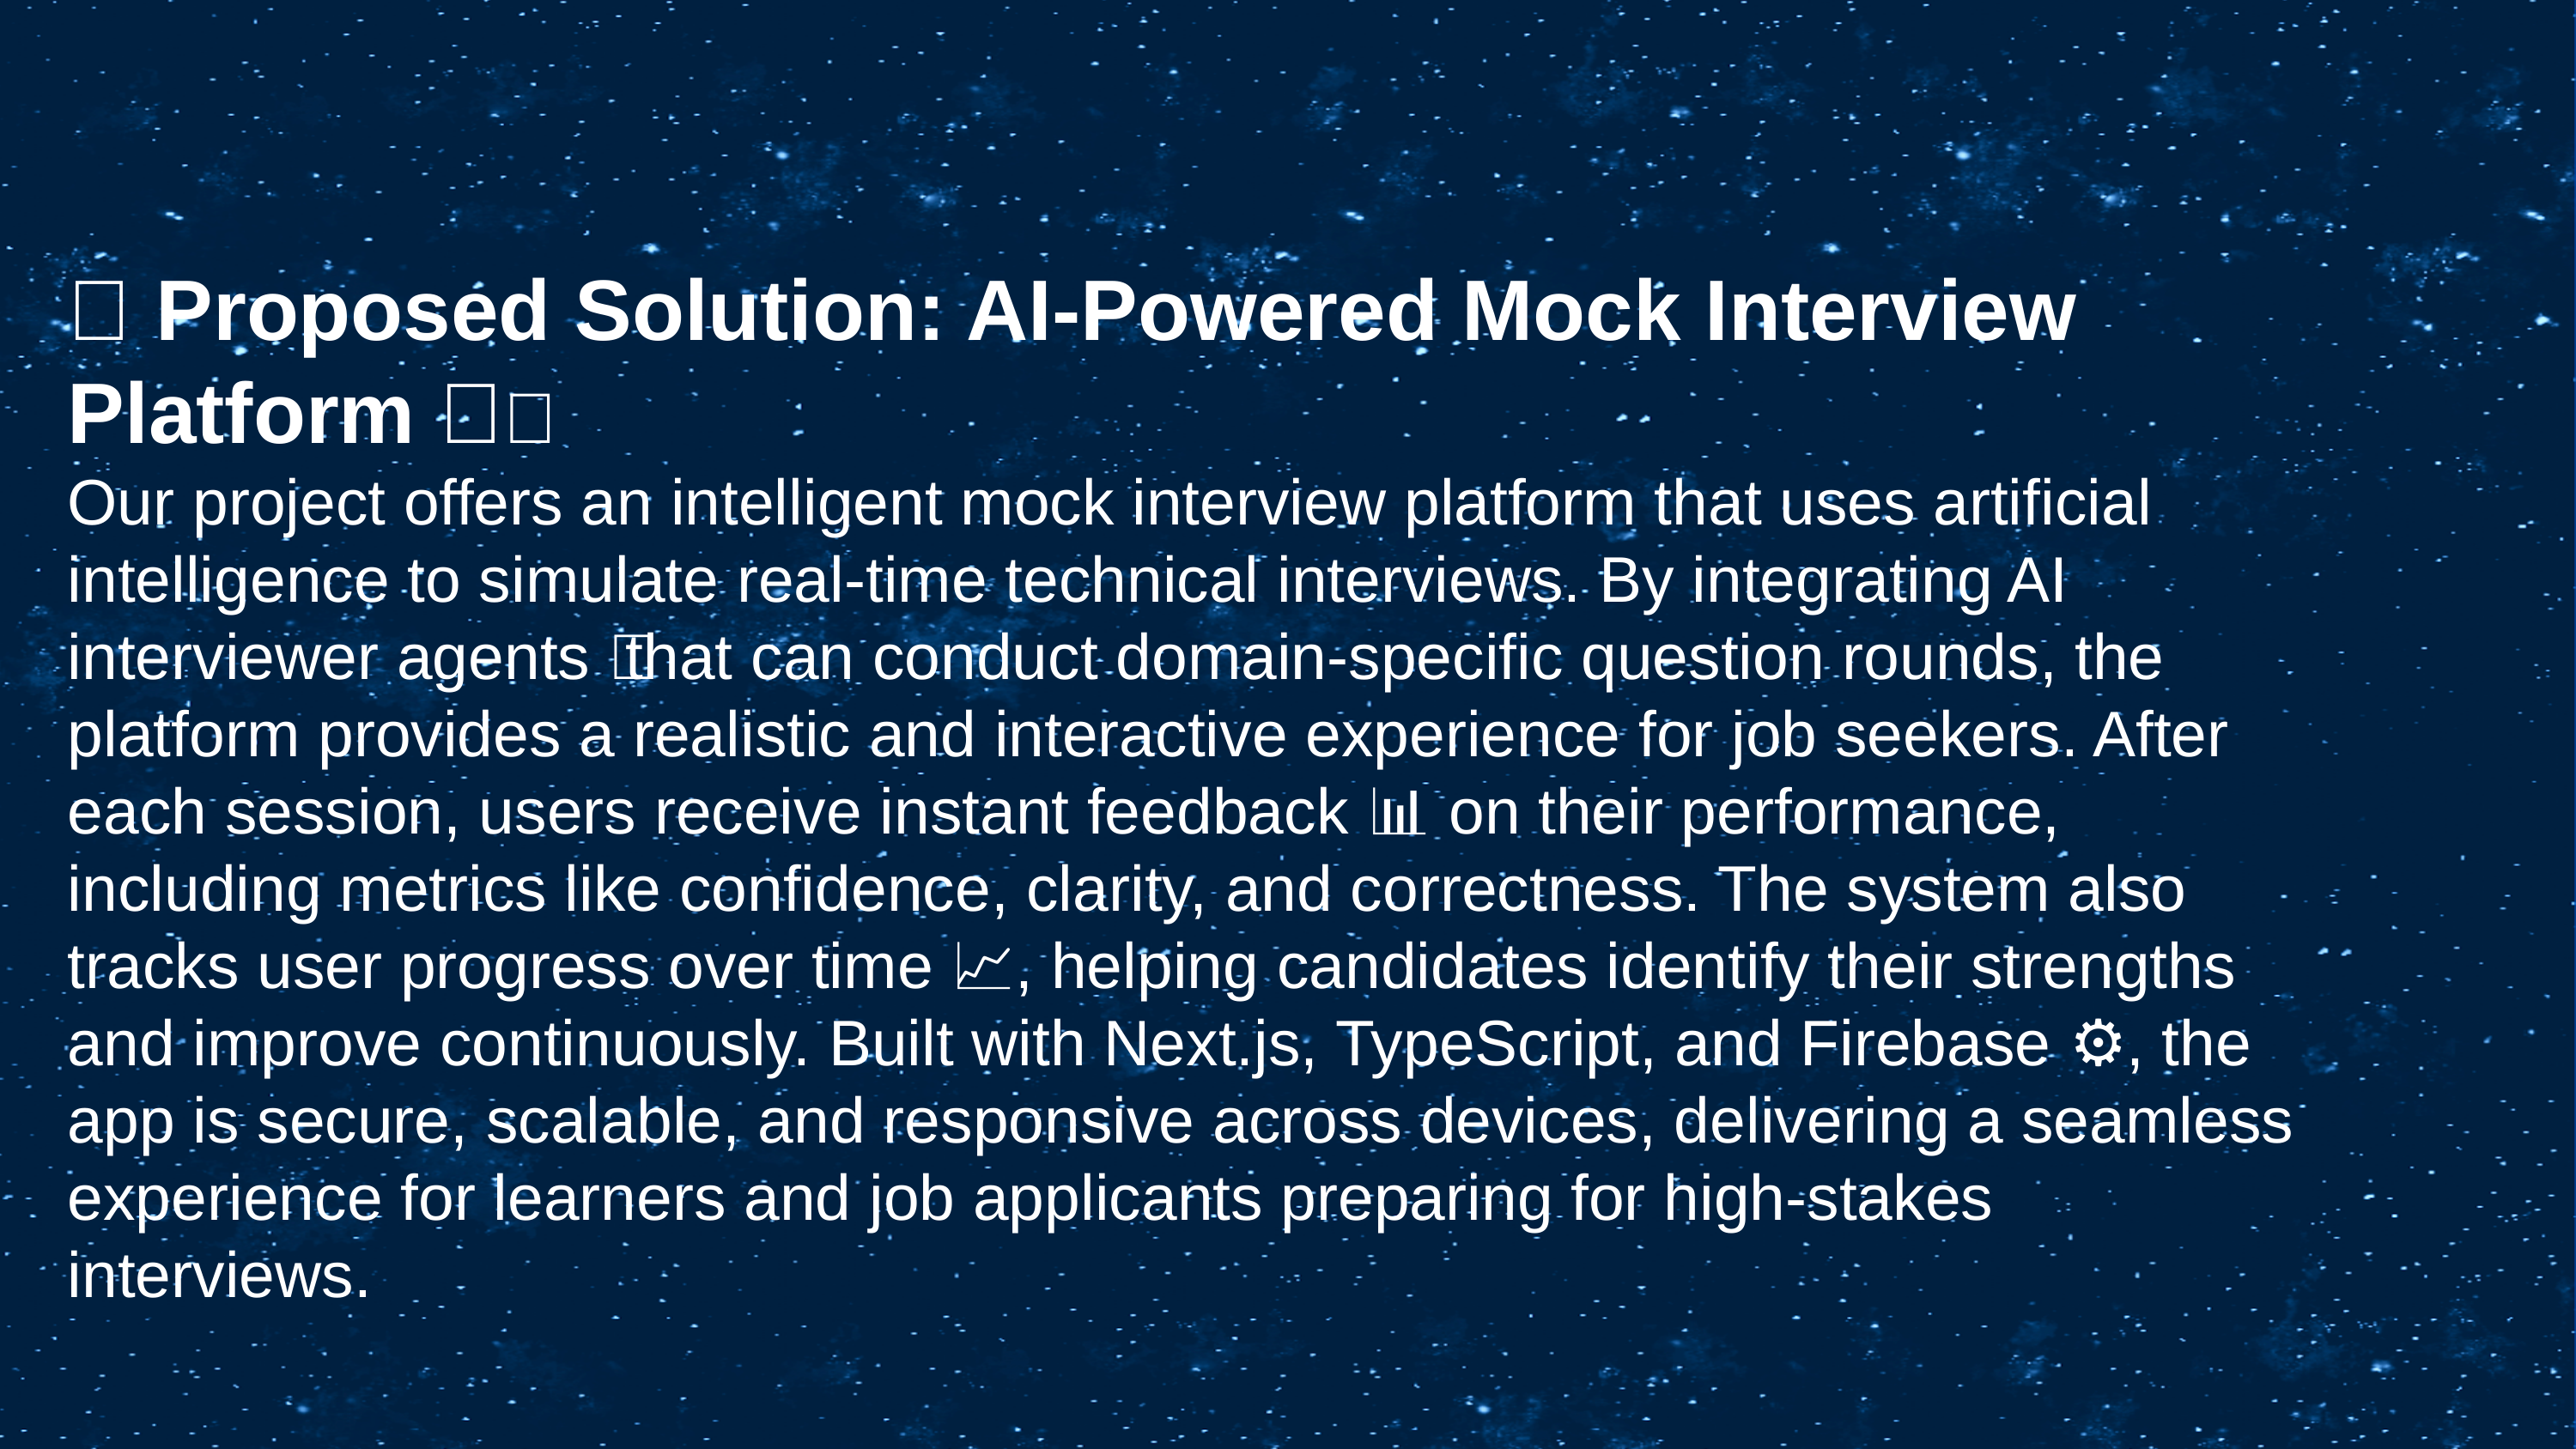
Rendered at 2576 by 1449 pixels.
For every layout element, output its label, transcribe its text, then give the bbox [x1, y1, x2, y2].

text_box ✅ Proposed Solution: AI-Powered Mock Interview Platform 🤖💬 Our project offers an intelligent mock interview platform that uses artificial intelligence to simulate real-time technical interviews. By integrating AI interviewer agents 🤖 that can conduct domain-specific question rounds, the platform provides a realistic and interactive experience for job seekers. After each session, users receive instant feedback 📊 on their performance, including metrics like confidence, clarity, and correctness. The system also tracks user progress over time 📈, helping candidates identify their strengths and improve continuously. Built with Next.js, TypeScript, and Firebase ⚙️, the app is secure, scalable, and responsive across devices, delivering a seamless experience for learners and job applicants preparing for high-stakes interviews. [54, 248, 2329, 1318]
text_box [0, 0, 2576, 1449]
